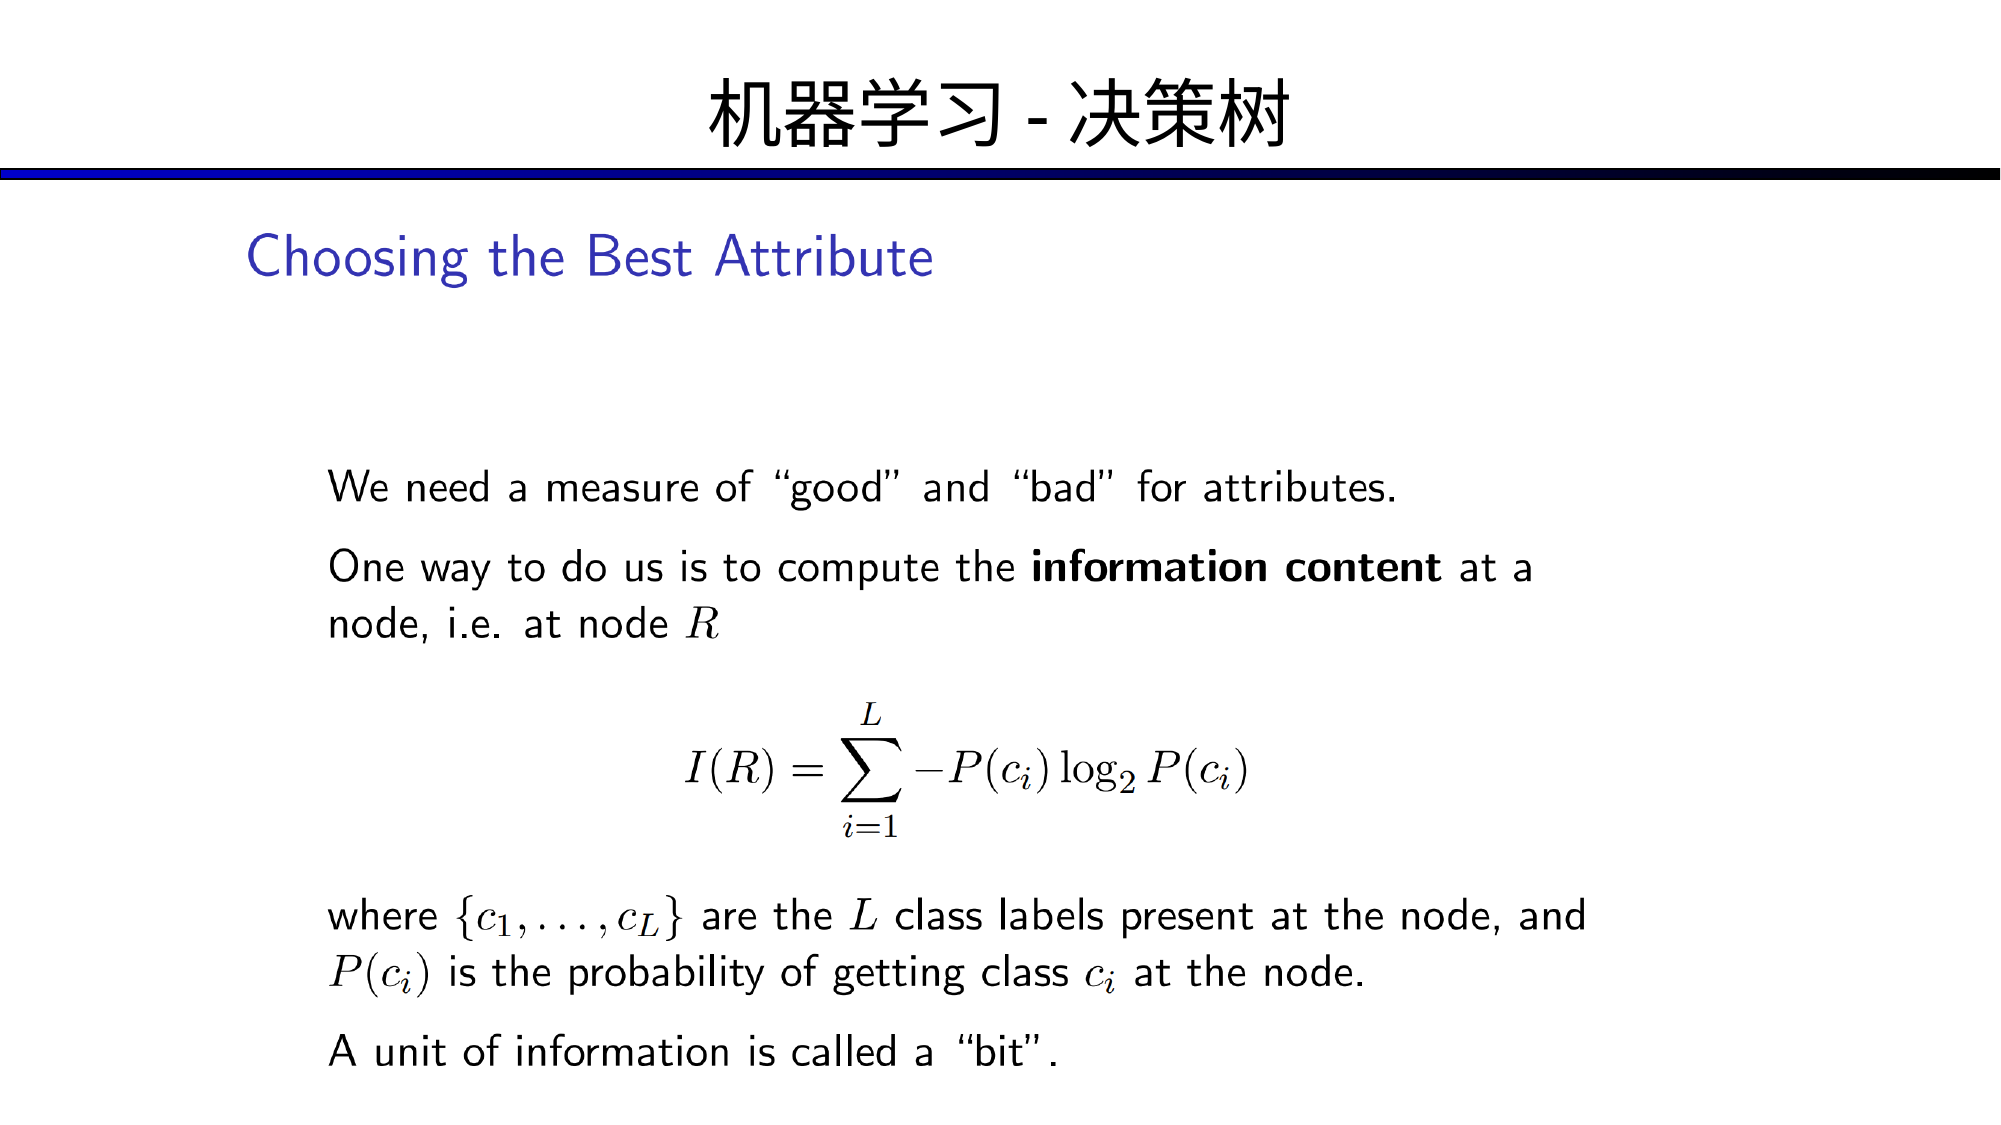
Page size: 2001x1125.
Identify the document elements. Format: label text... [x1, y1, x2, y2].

picture [227, 229, 1651, 1111]
text_box 机器学习-决策树 [557, 49, 1443, 164]
